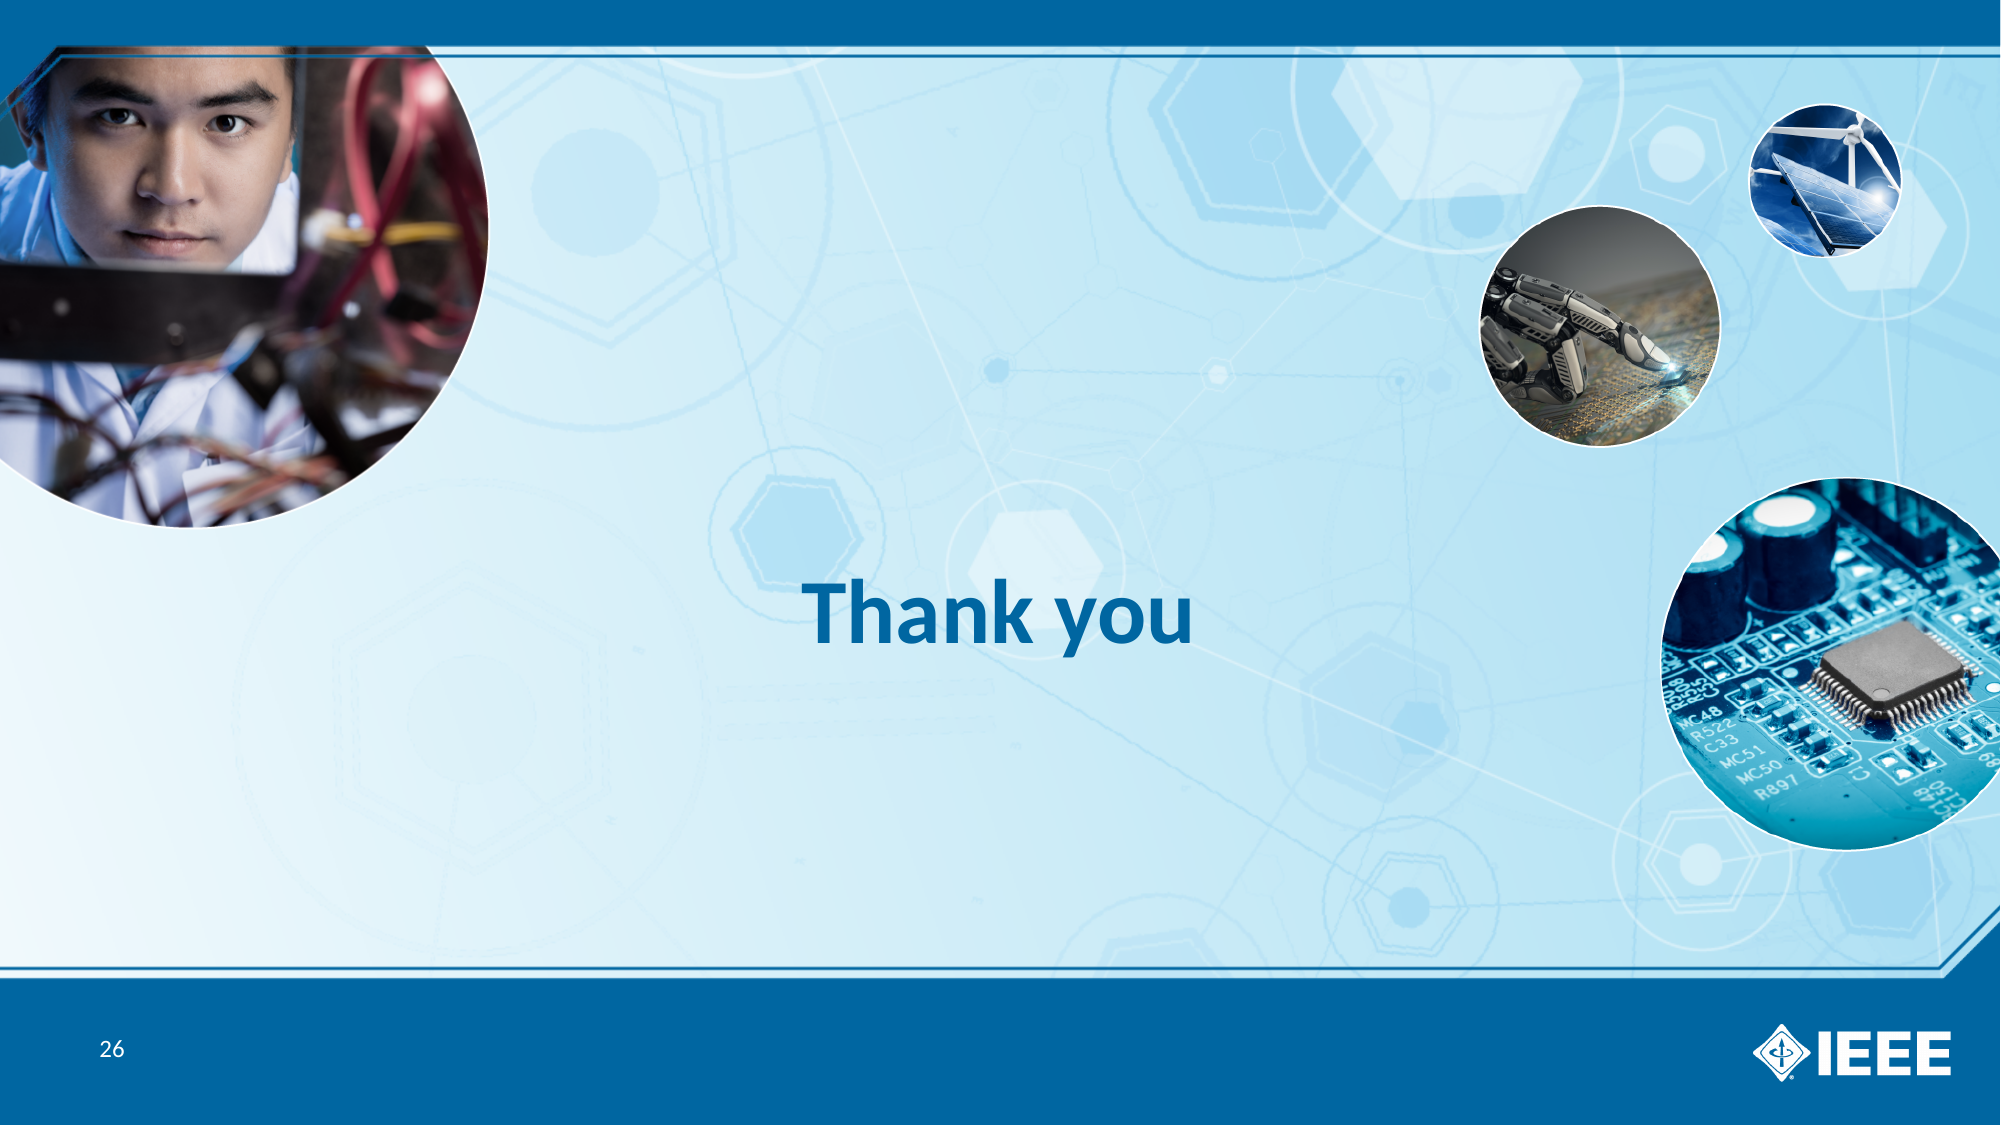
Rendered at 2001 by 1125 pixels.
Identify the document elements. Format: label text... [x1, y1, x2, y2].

picture [1910, 520, 1916, 531]
picture [1919, 518, 1927, 530]
title Thank you [136, 535, 1862, 671]
picture [1862, 553, 1870, 561]
picture [1866, 488, 1872, 500]
picture [1924, 573, 1944, 581]
picture [0, 536, 2000, 1125]
slide_number 26 [84, 1017, 191, 1078]
picture [1862, 597, 1870, 610]
picture [1887, 502, 1894, 517]
picture [0, 0, 2000, 575]
picture [1667, 682, 1677, 702]
picture [1980, 620, 1989, 631]
picture [1716, 672, 1729, 683]
picture [1948, 595, 1956, 605]
picture [1996, 634, 2000, 646]
